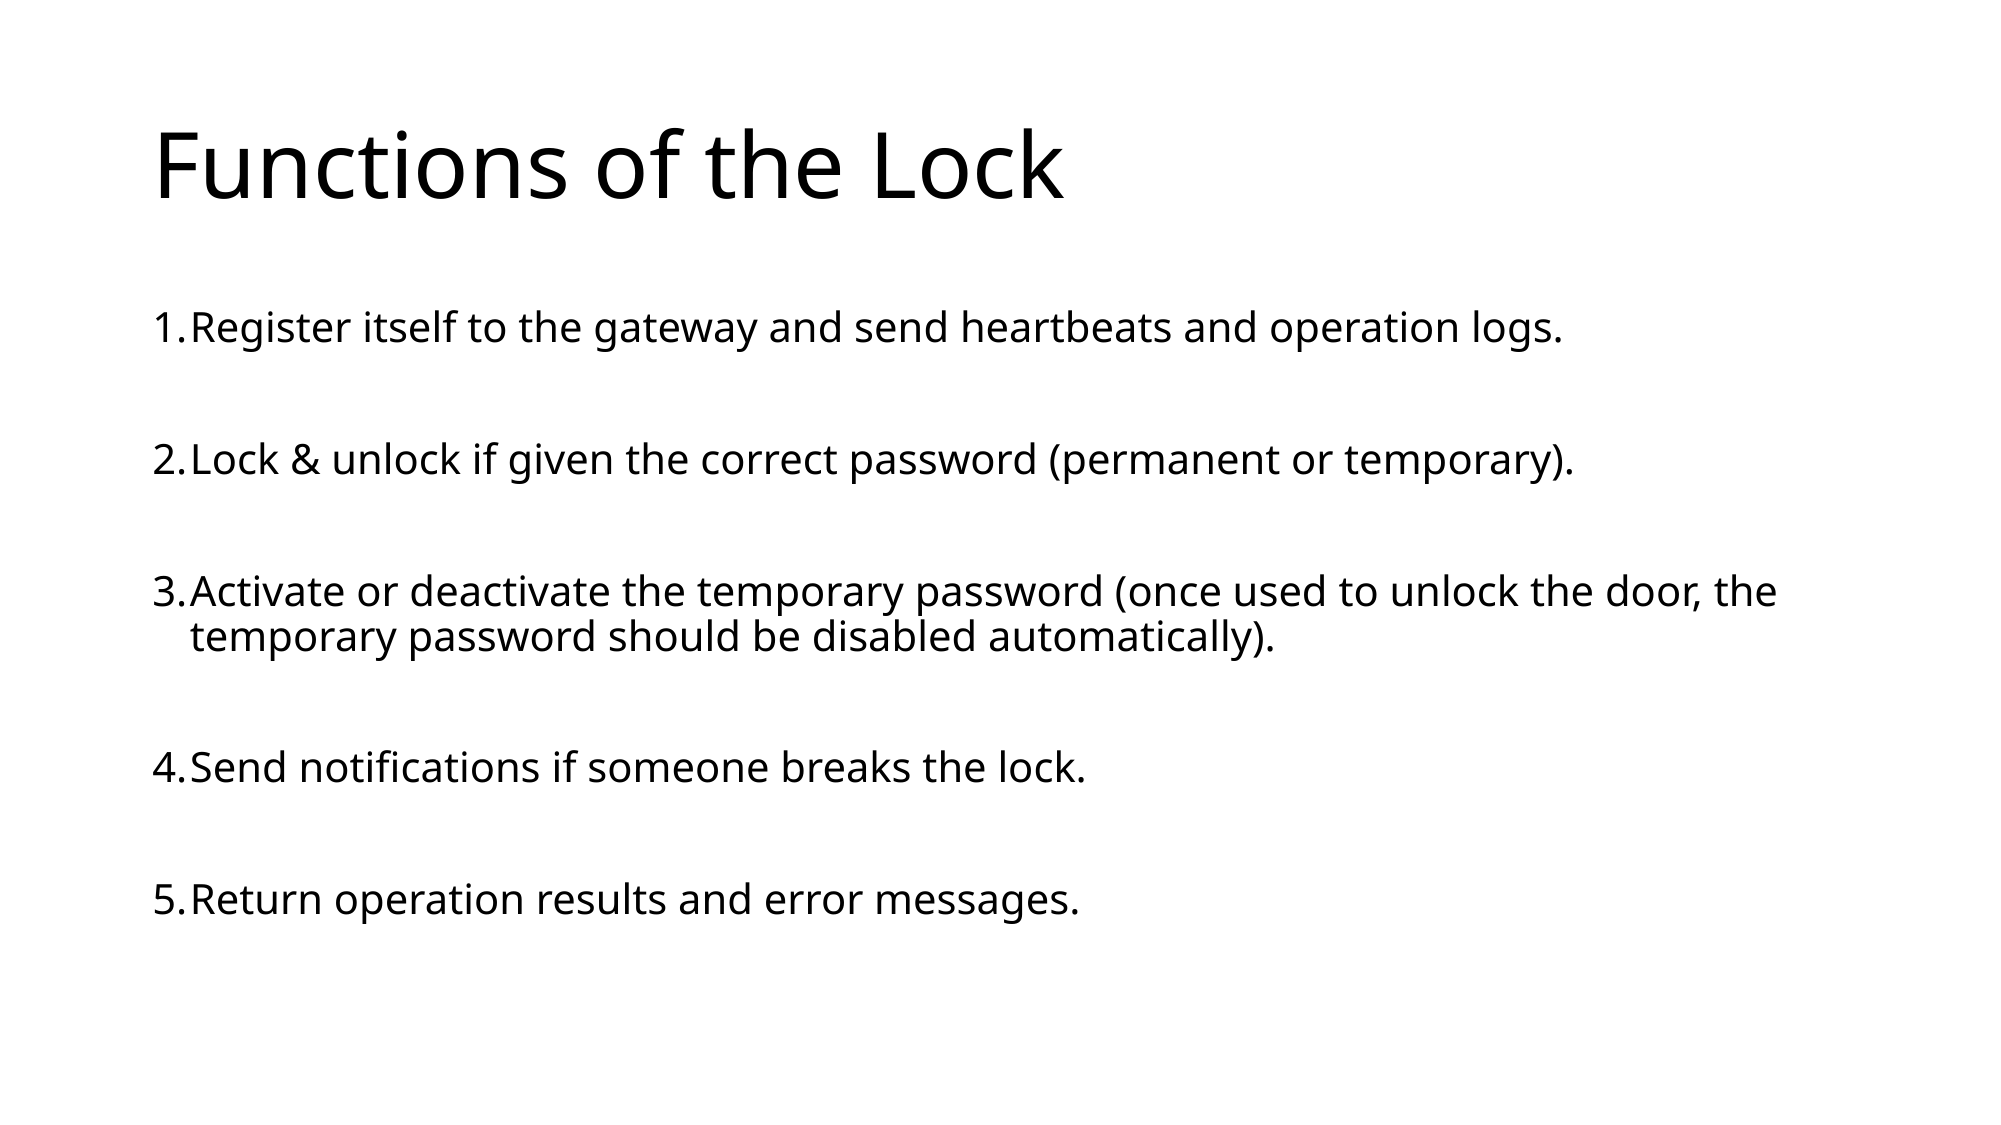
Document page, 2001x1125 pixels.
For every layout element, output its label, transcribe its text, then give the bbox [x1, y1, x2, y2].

list Register itself to the gateway and send heartbeats and operation logs. Lock & unlock if given the correct password (permanent or temporary). Activate or deactivate the temporary password (once used to unlock the door, the temporary password should be disabled automatically). Send notifications if someone breaks the lock. Return operation results and error messages. [137, 299, 1863, 1014]
title Functions of the Lock [137, 59, 1863, 278]
